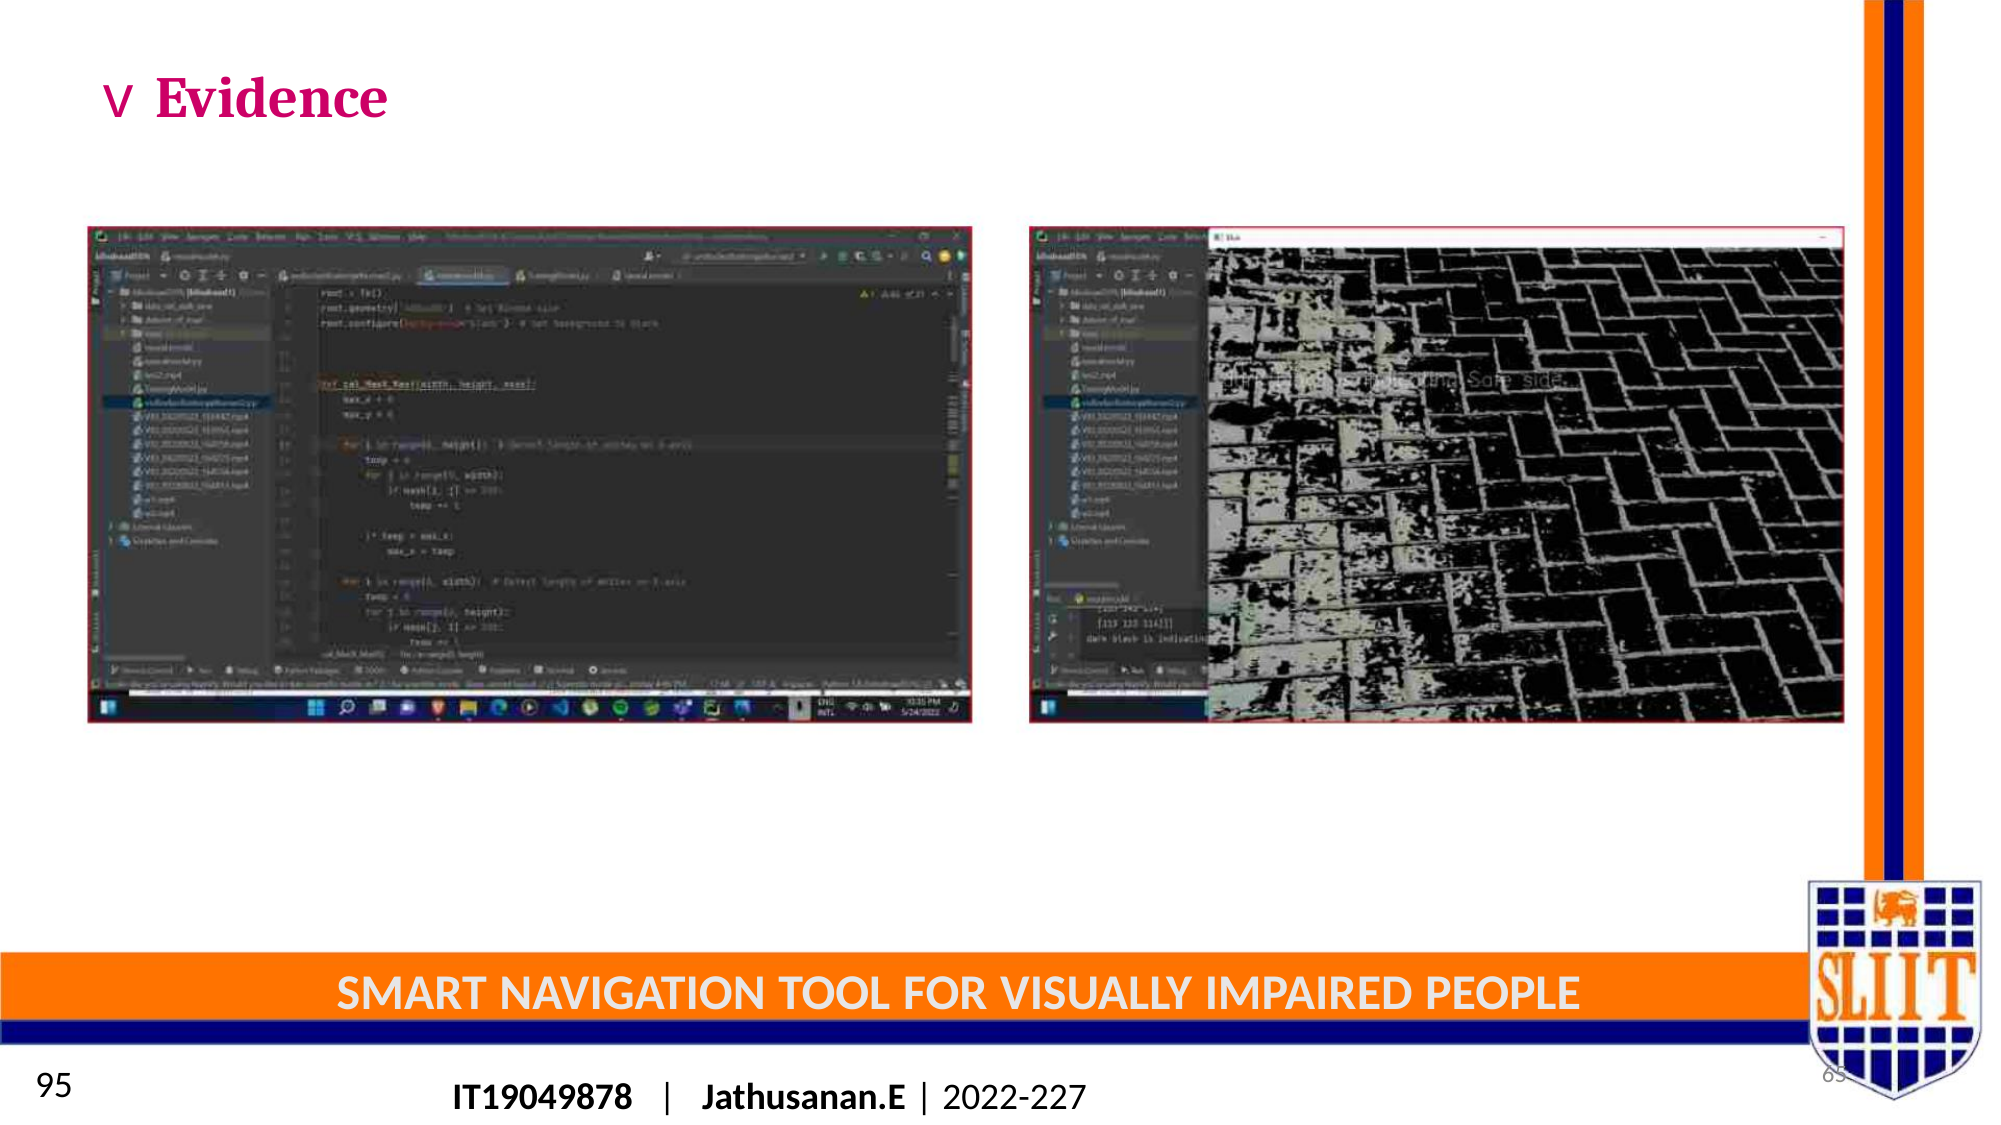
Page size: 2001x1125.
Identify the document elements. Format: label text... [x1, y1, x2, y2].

text_box v Evidence [103, 60, 446, 130]
text_box [0, 0, 2000, 1125]
text_box SMART NAVIGATION TOOL FOR VISUALLY IMPAIRED PEOPLE [336, 969, 1617, 1020]
text_box 95 [35, 1067, 98, 1106]
text_box 65 [1821, 1062, 1873, 1088]
text_box IT19049878 | Jathusanan.E | 2022-227 [452, 1079, 1109, 1117]
